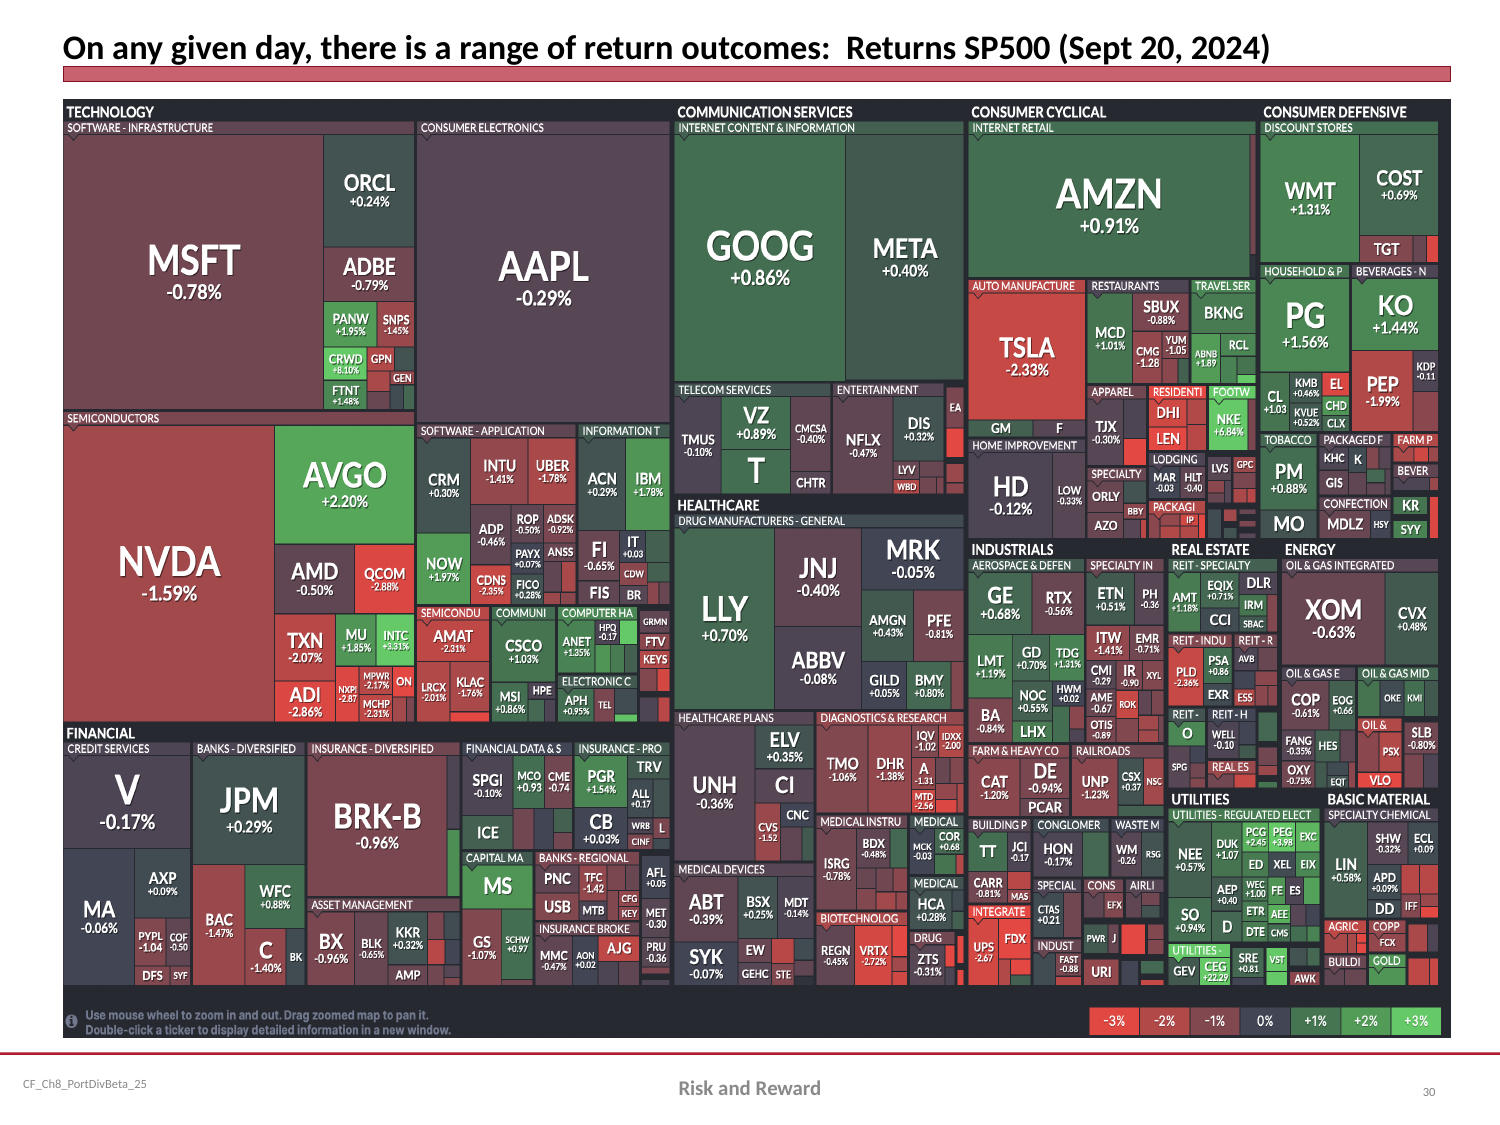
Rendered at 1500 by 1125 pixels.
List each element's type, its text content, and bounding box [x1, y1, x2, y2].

slide_number 30 [1375, 1061, 1451, 1122]
title On any given day, there is a range of return outcomes: Returns SP500 (Sept 20, 2024) [62, 6, 1451, 67]
footer Risk and Reward [512, 1056, 988, 1117]
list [62, 99, 1451, 1038]
